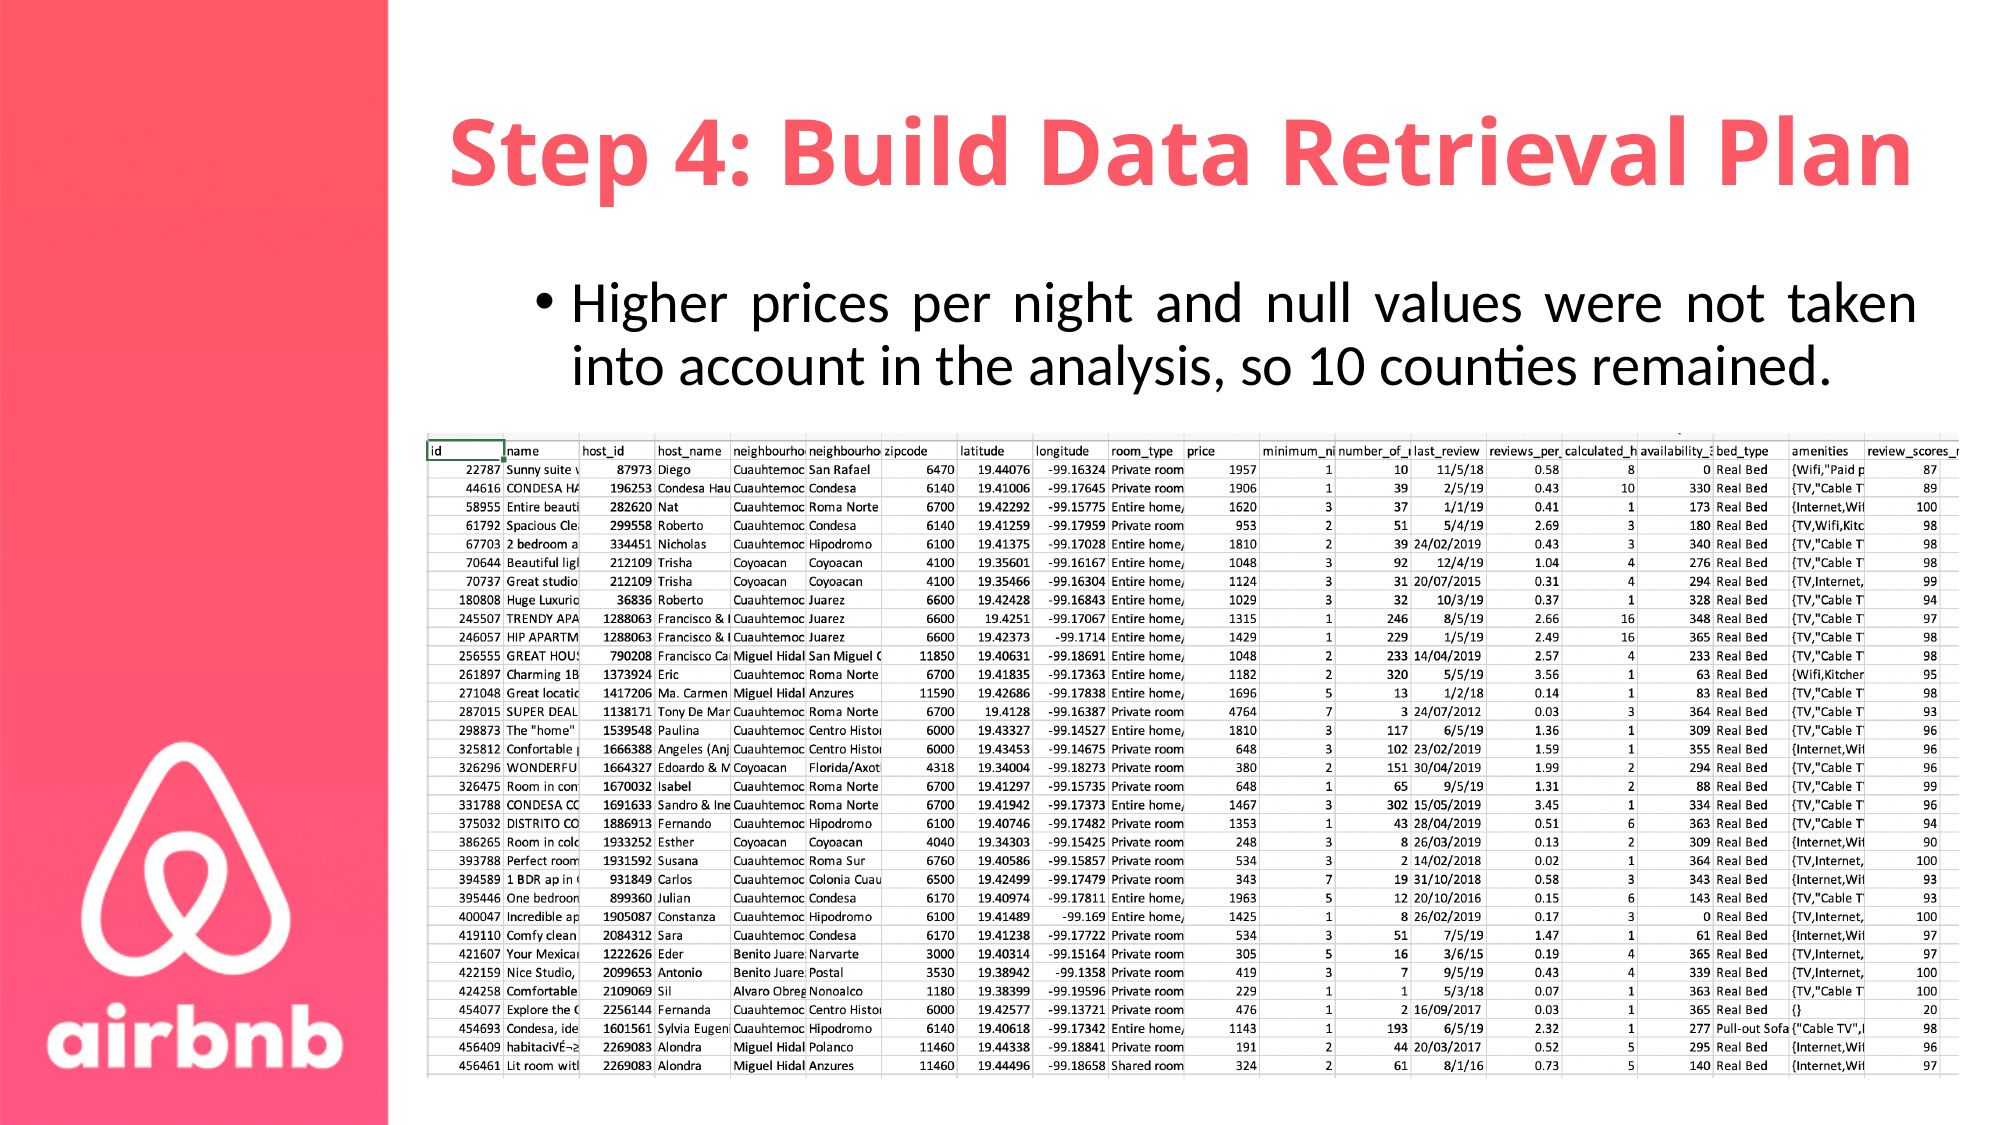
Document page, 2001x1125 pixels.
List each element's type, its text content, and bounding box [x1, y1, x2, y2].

picture [0, 0, 2001, 1125]
list Higher prices per night and null values were not taken into account in the analysis, so 10 counties remained. [519, 264, 1934, 433]
title Step 4: Build Data Retrieval Plan [407, 47, 1959, 265]
